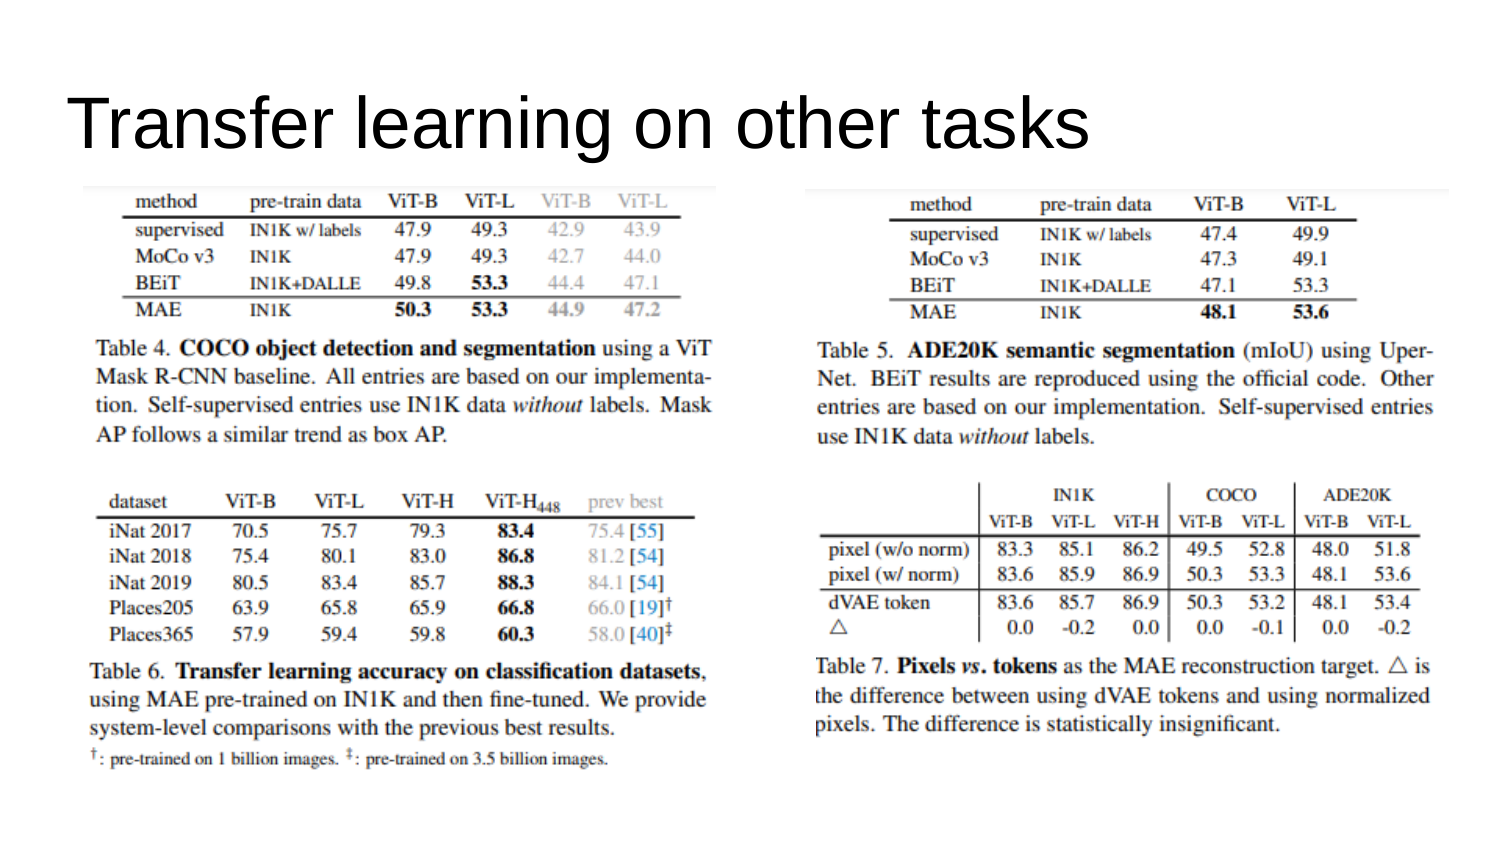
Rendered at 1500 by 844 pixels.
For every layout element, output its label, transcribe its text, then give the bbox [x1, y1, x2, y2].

title Transfer learning on other tasks [51, 60, 1449, 155]
picture [85, 480, 714, 783]
picture [815, 472, 1439, 747]
picture [82, 186, 717, 461]
picture [804, 189, 1450, 459]
